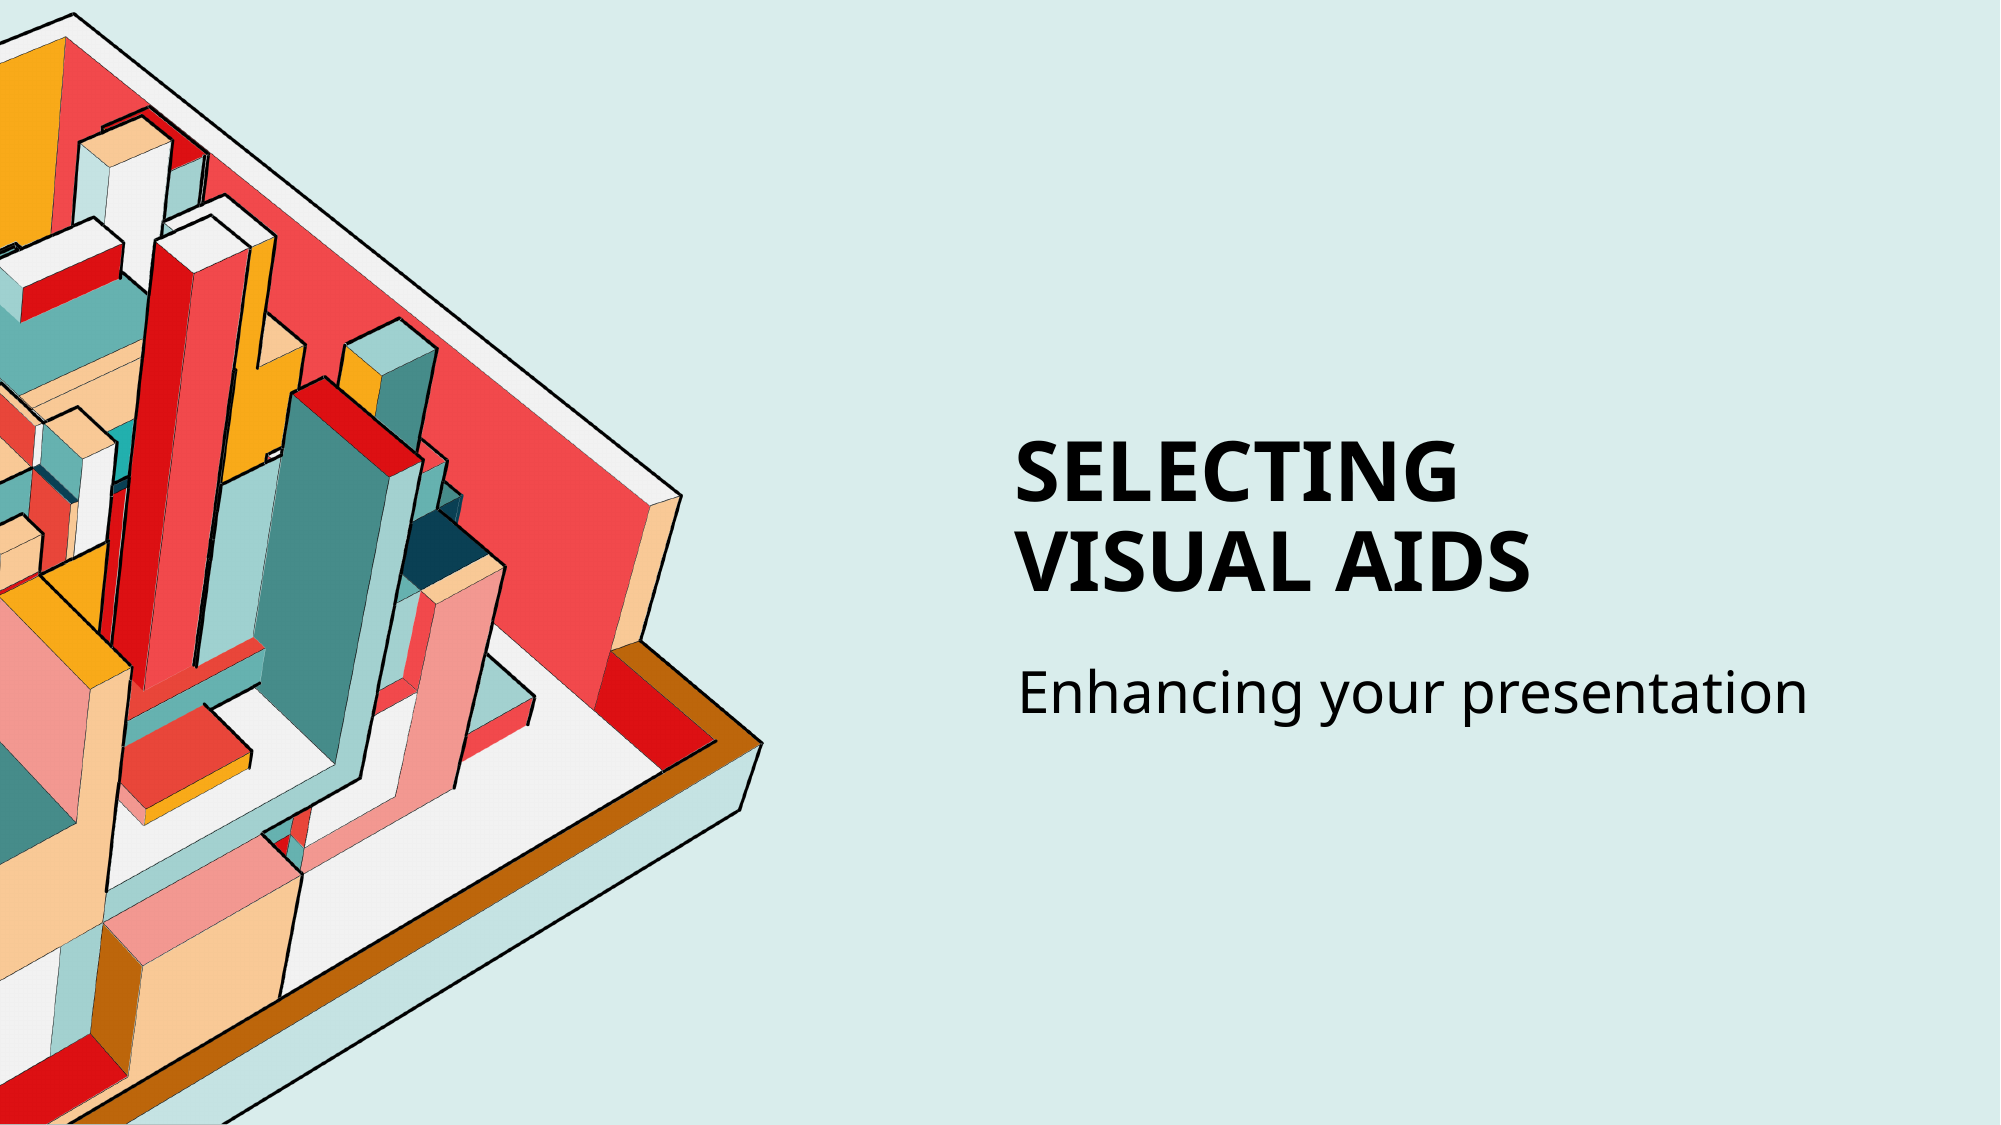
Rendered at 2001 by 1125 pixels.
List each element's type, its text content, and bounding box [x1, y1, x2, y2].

title Selecting visual aids [999, 72, 1926, 617]
picture [0, 0, 765, 1125]
list Enhancing your presentation [1002, 667, 1918, 1028]
